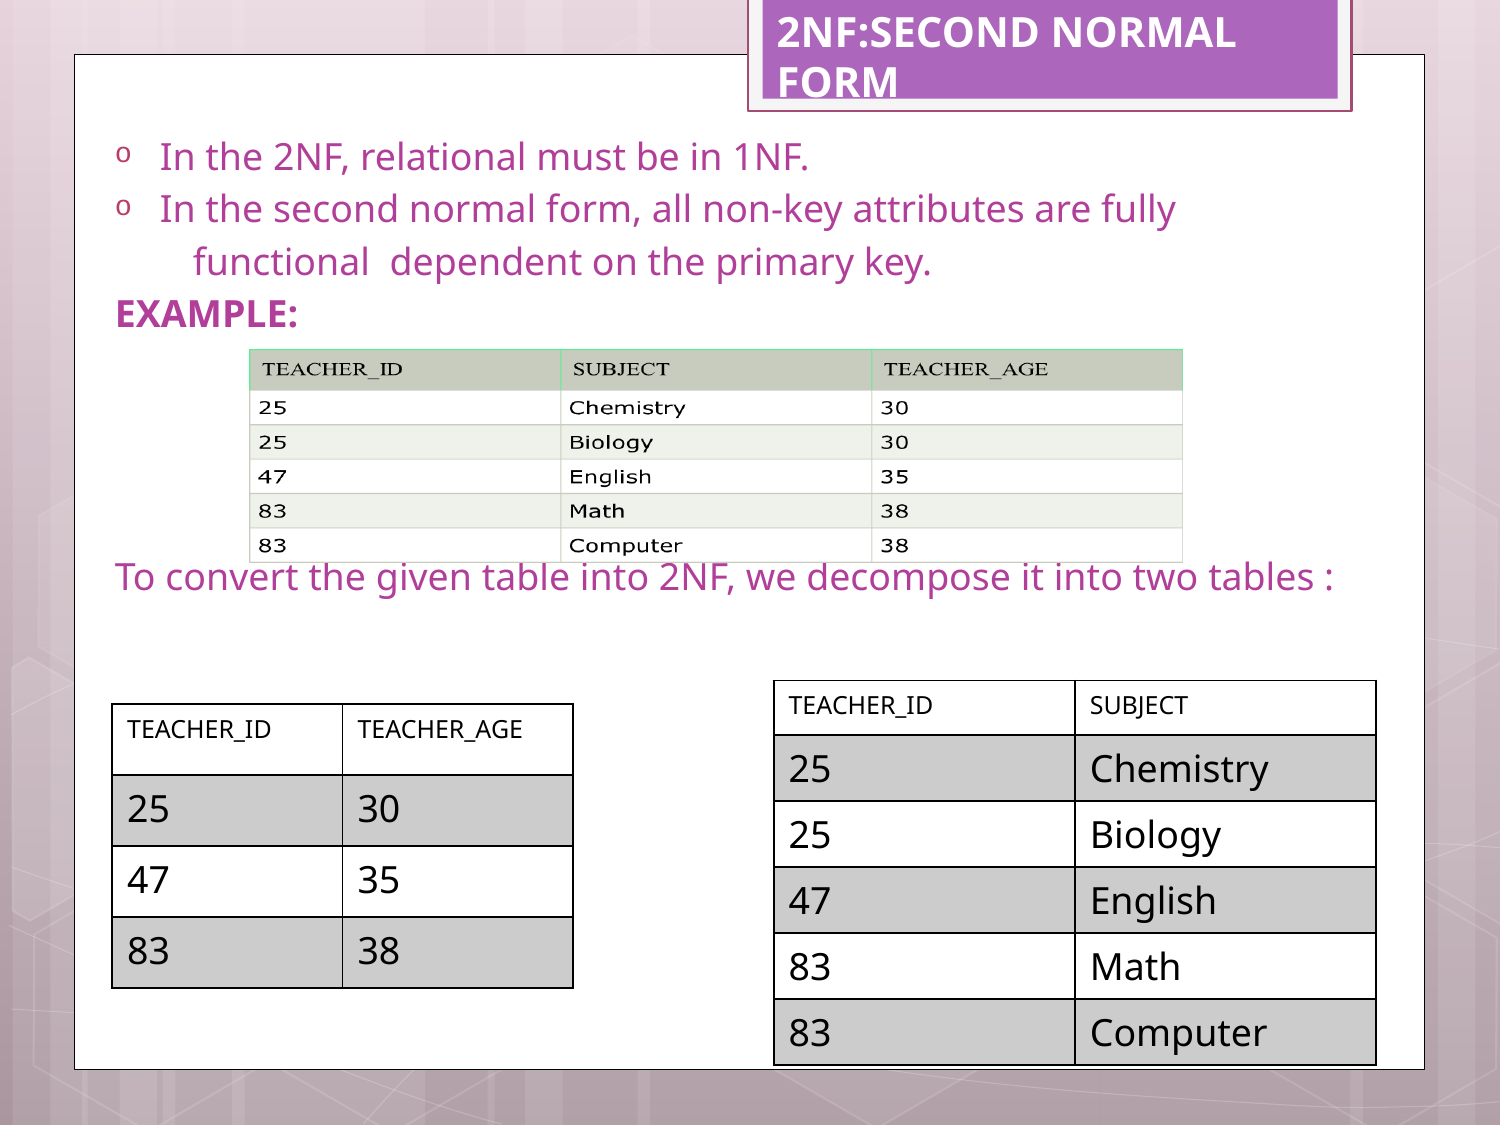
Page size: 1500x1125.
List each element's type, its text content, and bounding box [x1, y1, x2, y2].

table_cell 25 [113, 776, 342, 845]
table_header TEACHER_AGE [343, 705, 572, 774]
table_cell 83 [113, 918, 342, 987]
table_cell Math [1076, 934, 1375, 998]
picture [249, 349, 1184, 566]
table_header TEACHER_ID [775, 681, 1074, 734]
table_cell 30 [343, 776, 572, 845]
table_cell 25 [775, 802, 1074, 866]
table_cell Chemistry [1076, 736, 1375, 800]
table_cell 83 [775, 934, 1074, 998]
table_cell English [1076, 868, 1375, 932]
text_box 2NF:SECOND NORMAL FORM [761, 0, 1412, 113]
table_cell 38 [343, 918, 572, 987]
table_cell 35 [343, 847, 572, 916]
table_cell 25 [775, 736, 1074, 800]
list In the 2NF, relational must be in 1NF. In the second normal form, all non-key attributes are fully functional dependent on the primary key. EXAMPLE: To convert the given table into 2NF, we decompose it into two tables : [88, 125, 1412, 1024]
table_header SUBJECT [1076, 681, 1375, 734]
table_cell 83 [775, 1000, 1074, 1064]
table_cell Computer [1076, 1000, 1375, 1064]
table_header TEACHER_ID [113, 705, 342, 774]
table_cell 47 [113, 847, 342, 916]
table_cell Biology [1076, 802, 1375, 866]
table_cell 47 [775, 868, 1074, 932]
